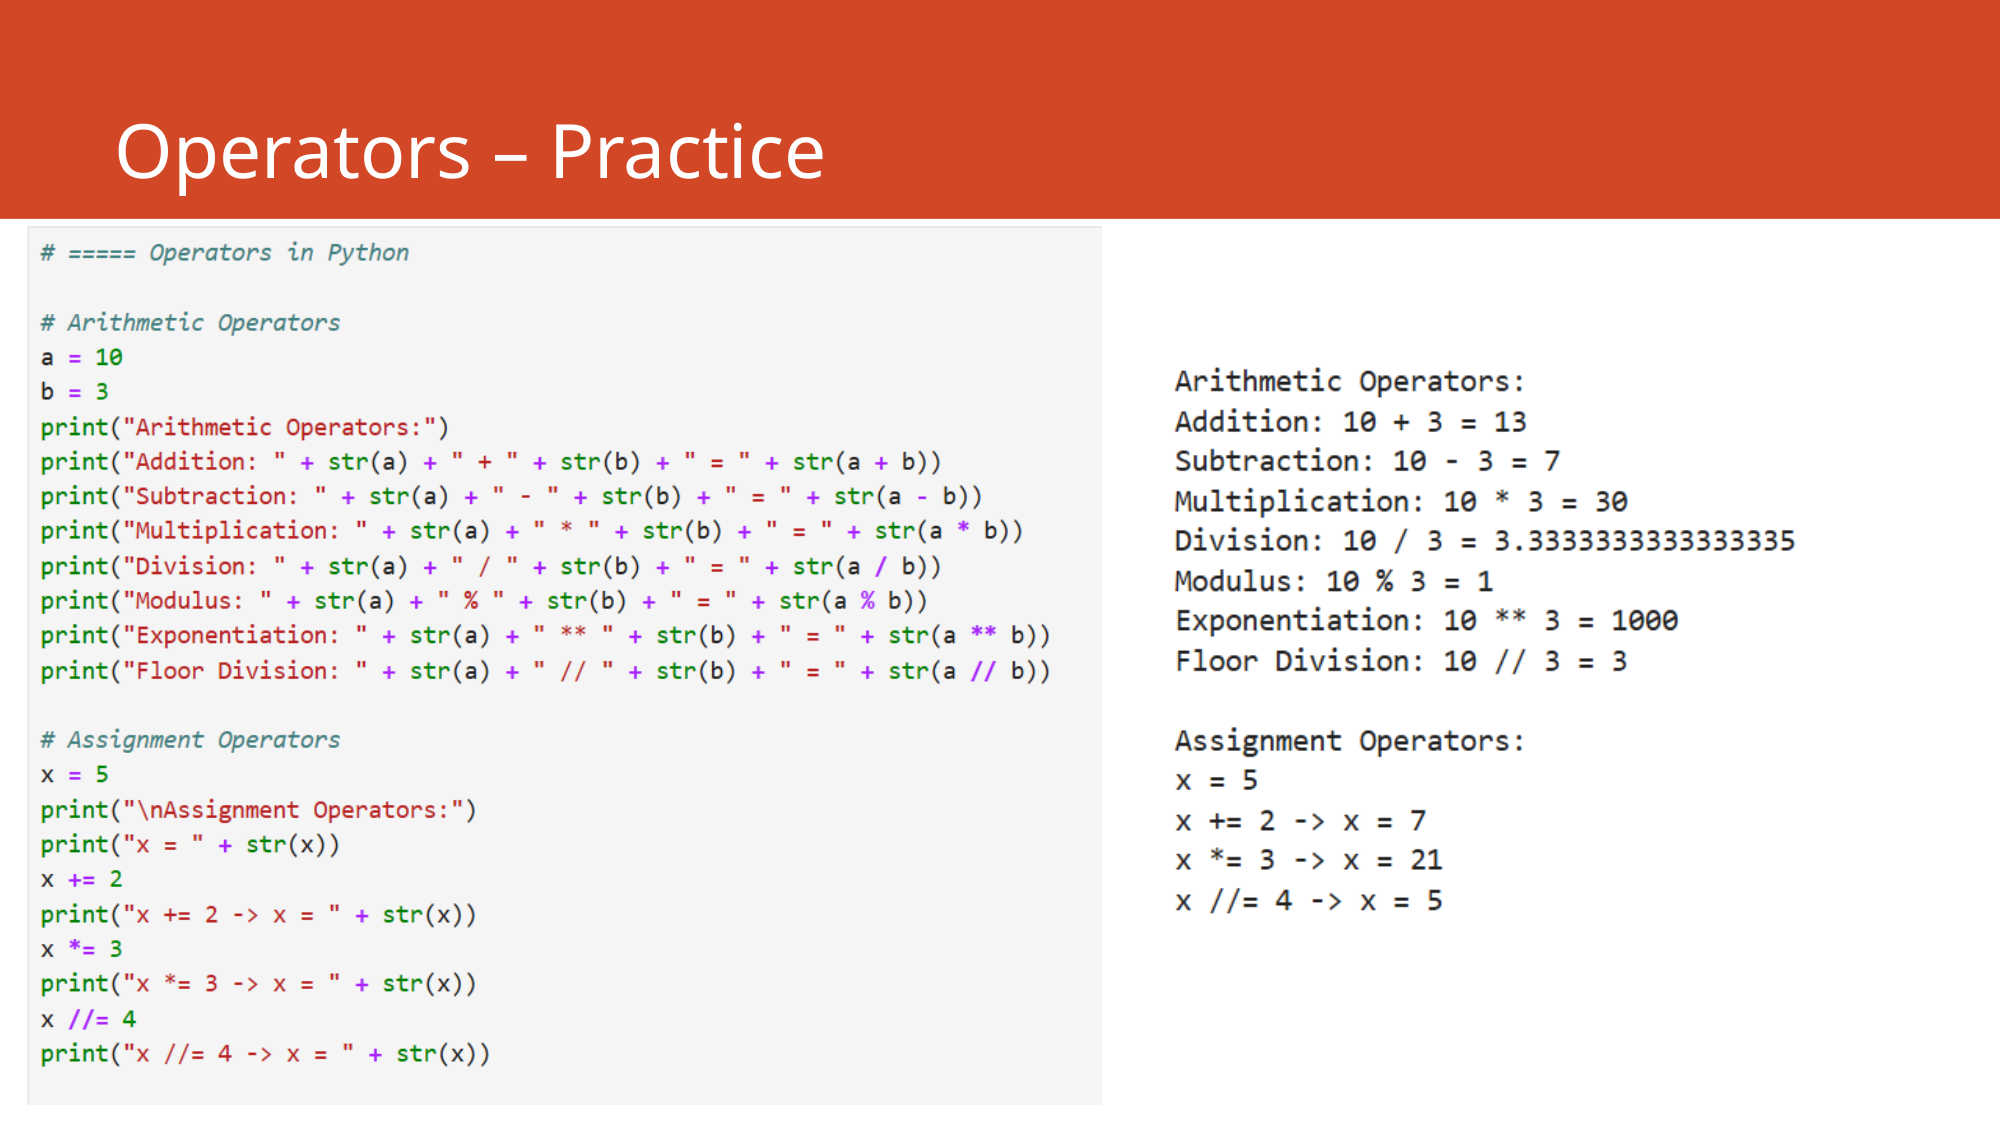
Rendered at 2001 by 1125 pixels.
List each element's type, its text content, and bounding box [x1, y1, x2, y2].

title Operators – Practice [99, 0, 1863, 202]
picture [1166, 357, 1897, 937]
picture [15, 225, 1102, 1105]
